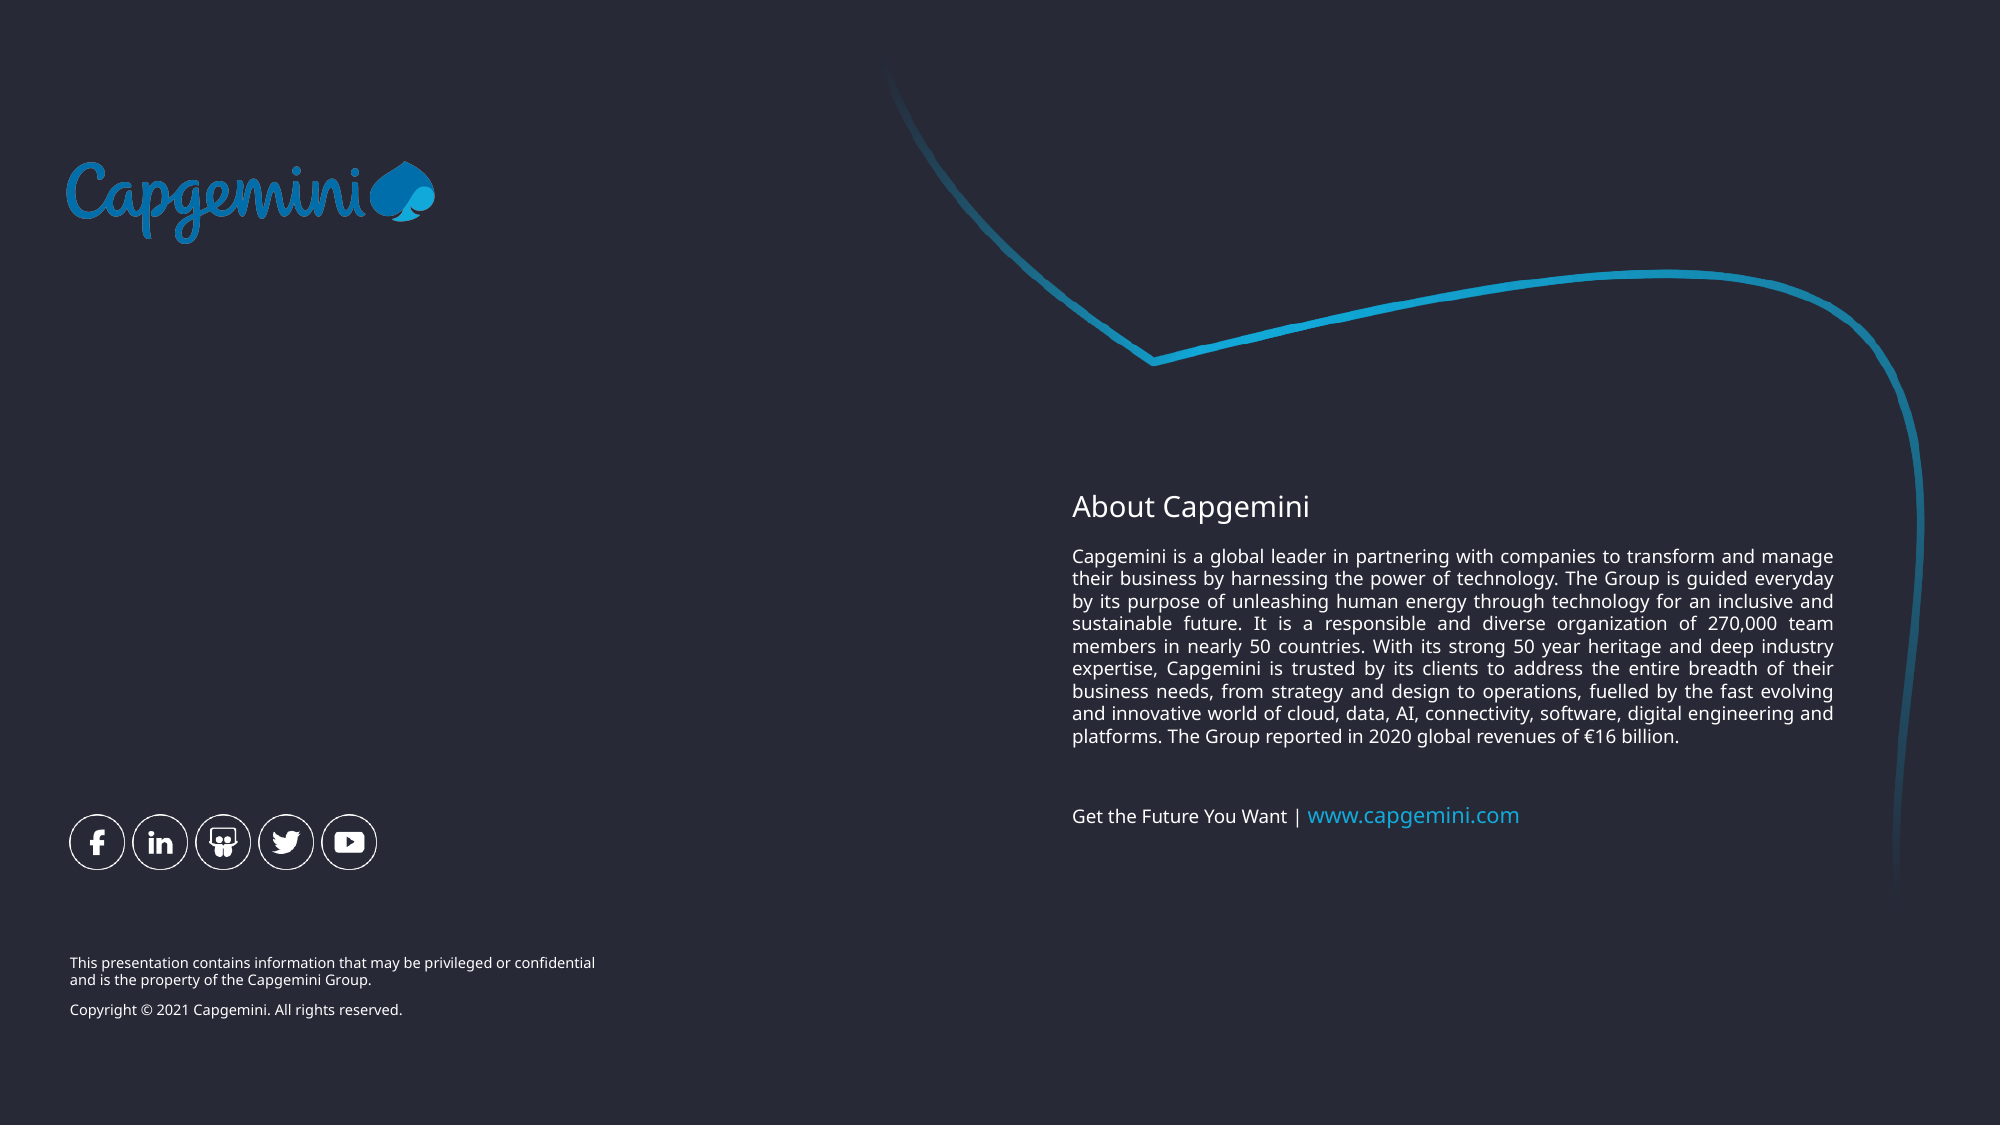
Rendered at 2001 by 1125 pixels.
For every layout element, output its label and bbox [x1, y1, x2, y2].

picture [132, 814, 188, 870]
picture [321, 814, 377, 870]
picture [69, 814, 125, 870]
picture [258, 814, 314, 870]
picture [2, 101, 499, 304]
picture [413, 0, 2001, 1125]
picture [195, 814, 251, 870]
